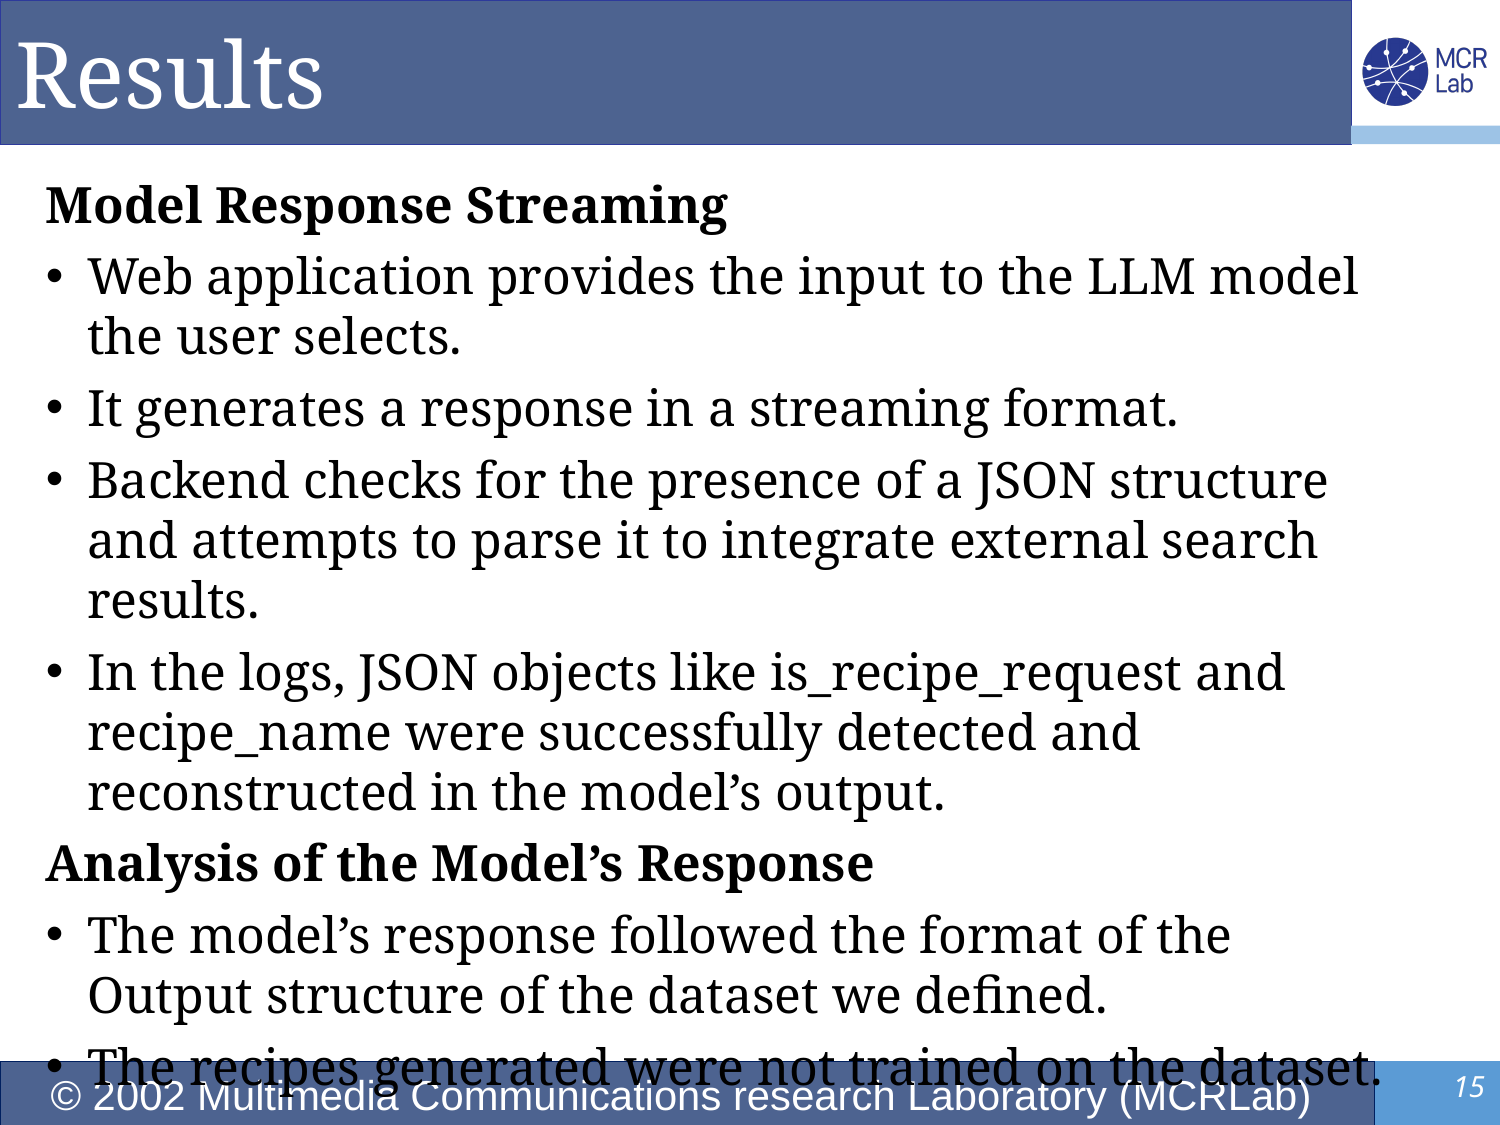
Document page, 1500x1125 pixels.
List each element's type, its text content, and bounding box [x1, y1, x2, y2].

title Results [0, 2, 1335, 110]
list Model Response Streaming Web application provides the input to the LLM model the user selects. It generates a response in a streaming format. Backend checks for the presence of a JSON structure and attempts to parse it to integrate external search results. In the logs, JSON objects like is_recipe_request and recipe_name were successfully detected and reconstructed in the model’s output. Analysis of the Model’s Response The model’s response followed the format of the Output structure of the dataset we defined. The recipes generated were not trained on the dataset. [15, 158, 1402, 1027]
